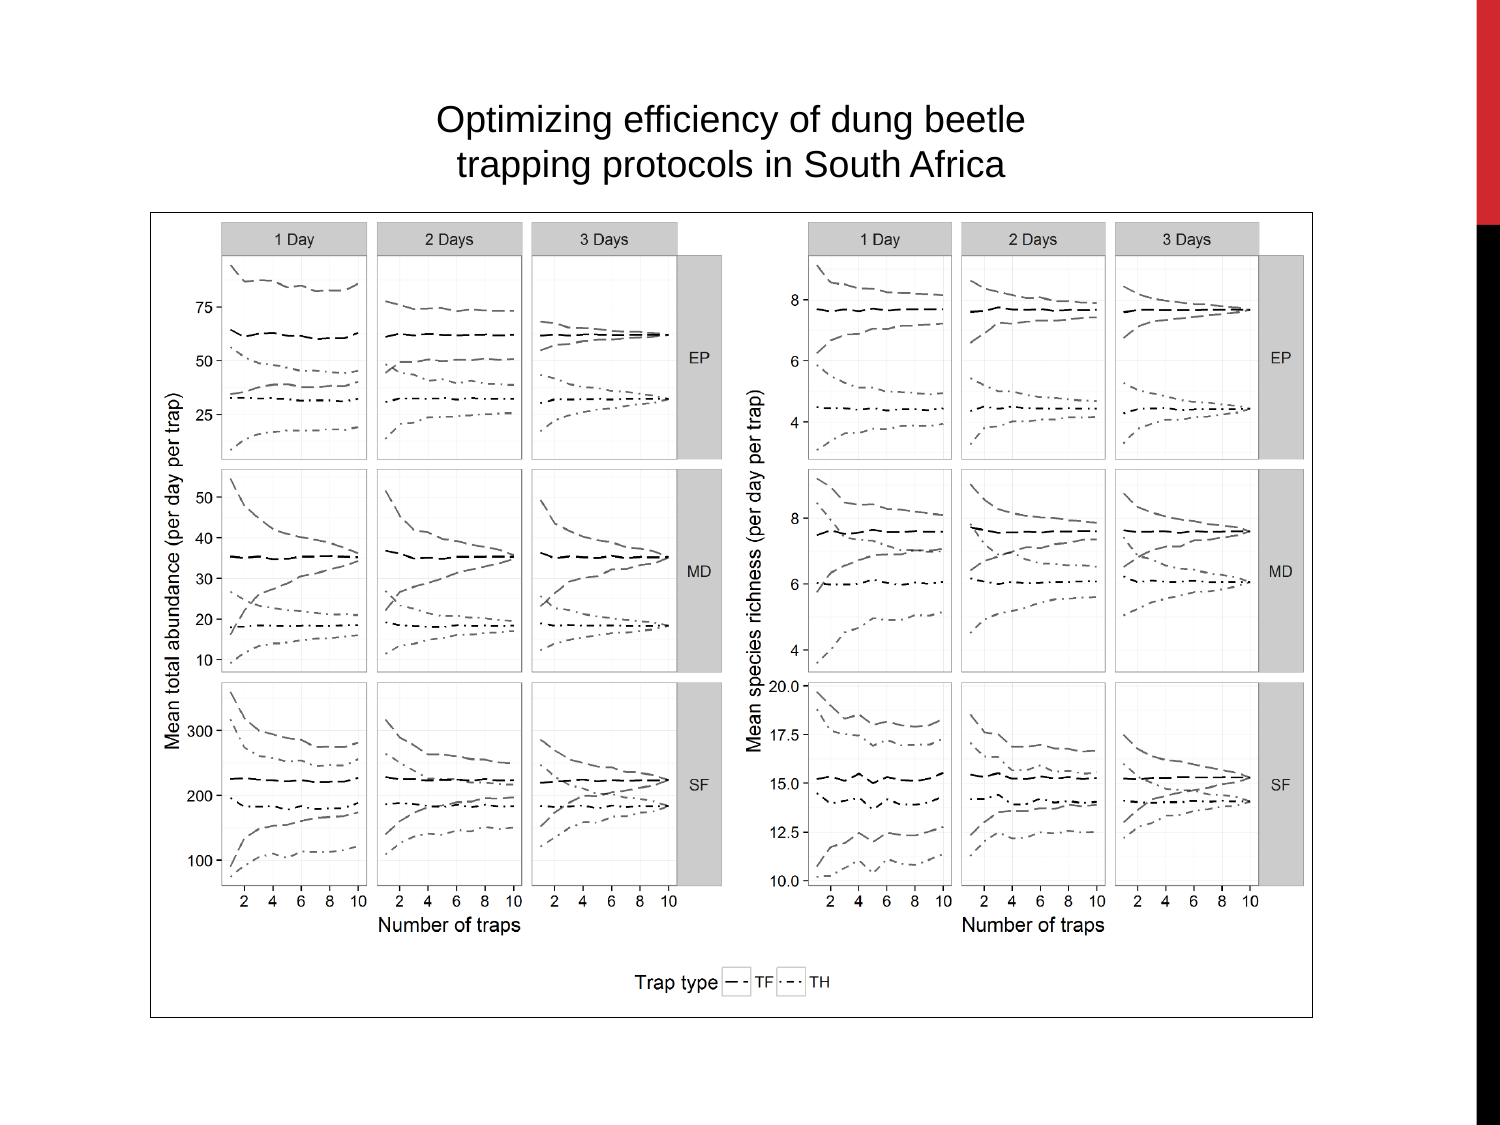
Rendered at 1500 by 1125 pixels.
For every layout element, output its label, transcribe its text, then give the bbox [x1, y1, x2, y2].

text_box Optimizing efficiency of dung beetle trapping protocols in South Africa [393, 87, 1069, 193]
picture [149, 211, 1313, 1018]
